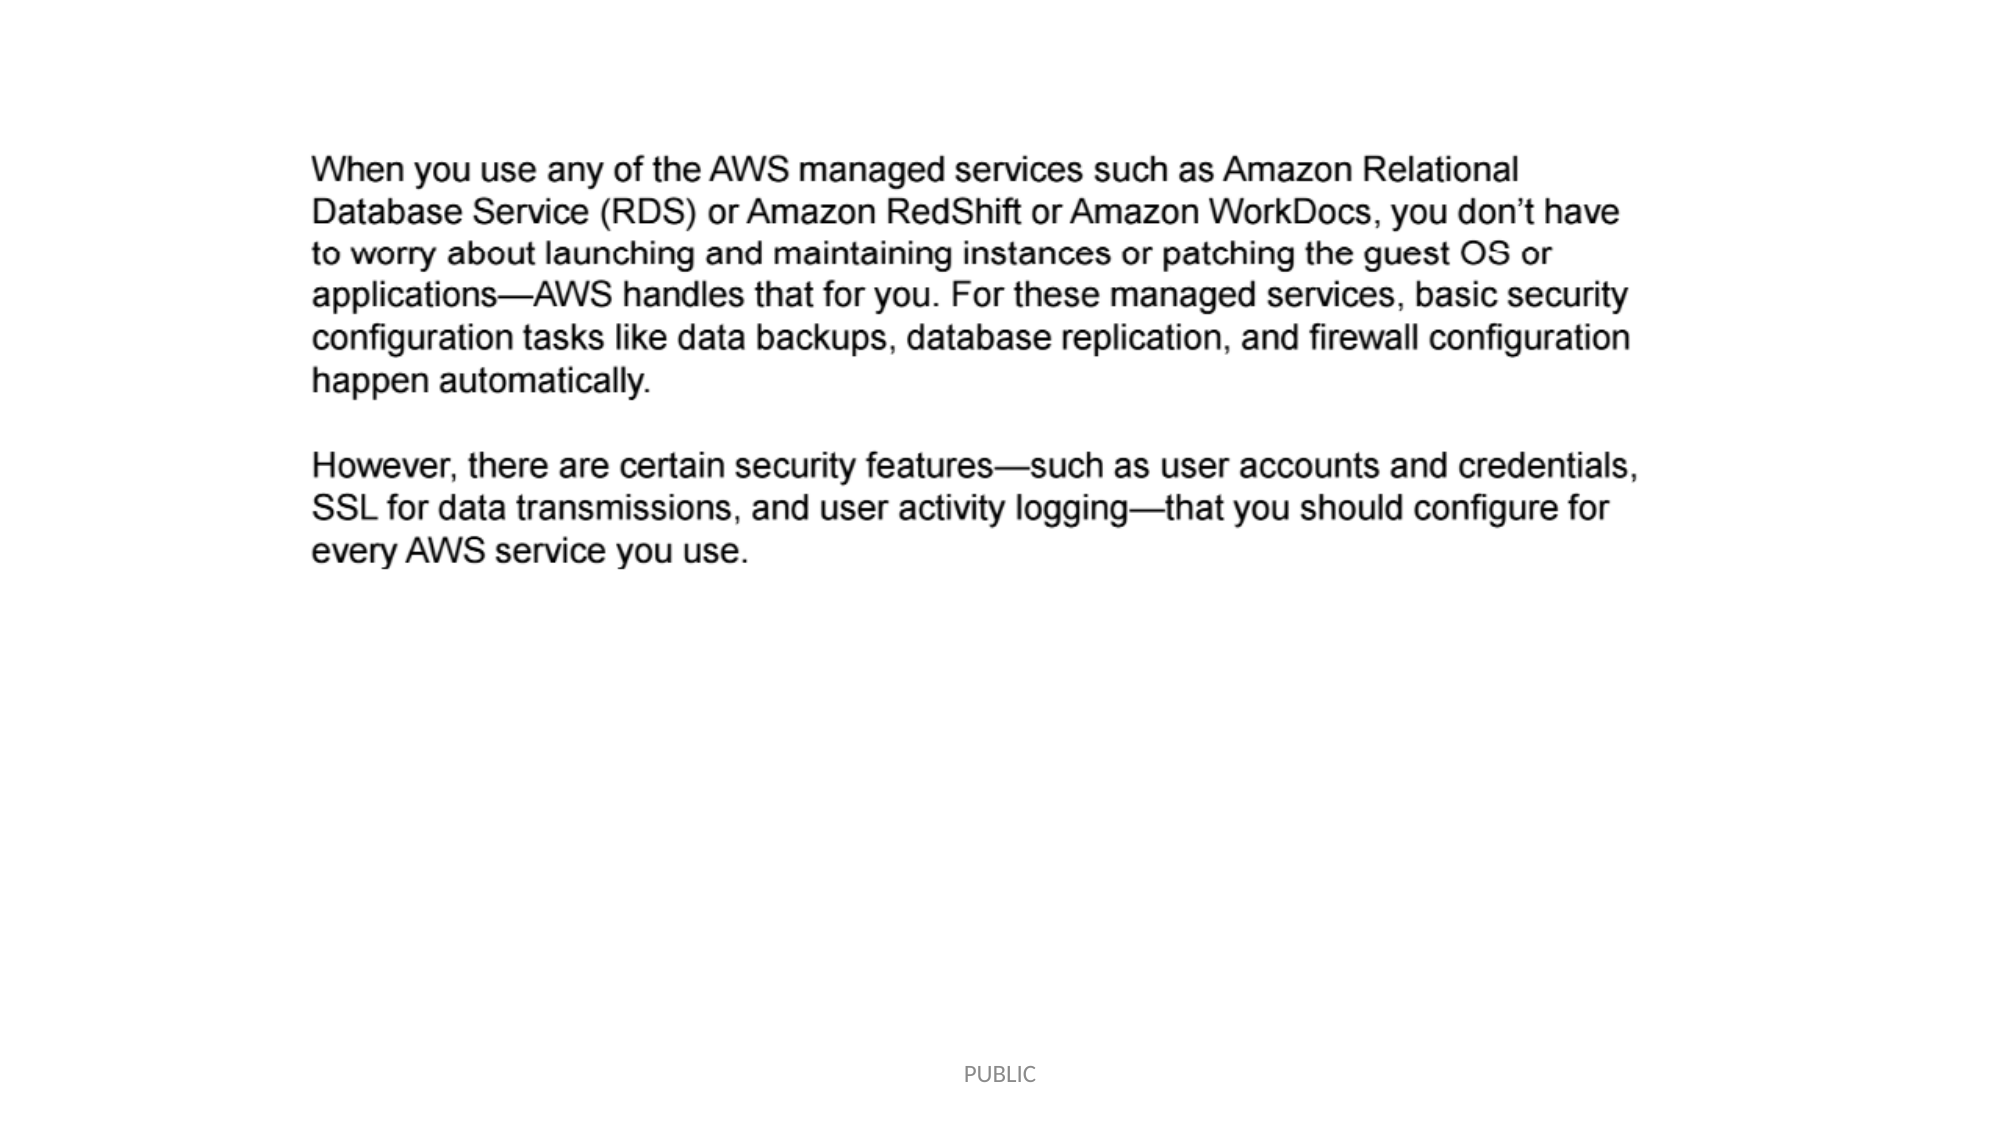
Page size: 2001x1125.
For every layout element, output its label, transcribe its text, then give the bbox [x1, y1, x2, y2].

footer PUBLIC [662, 1042, 1338, 1103]
picture [285, 125, 1677, 599]
